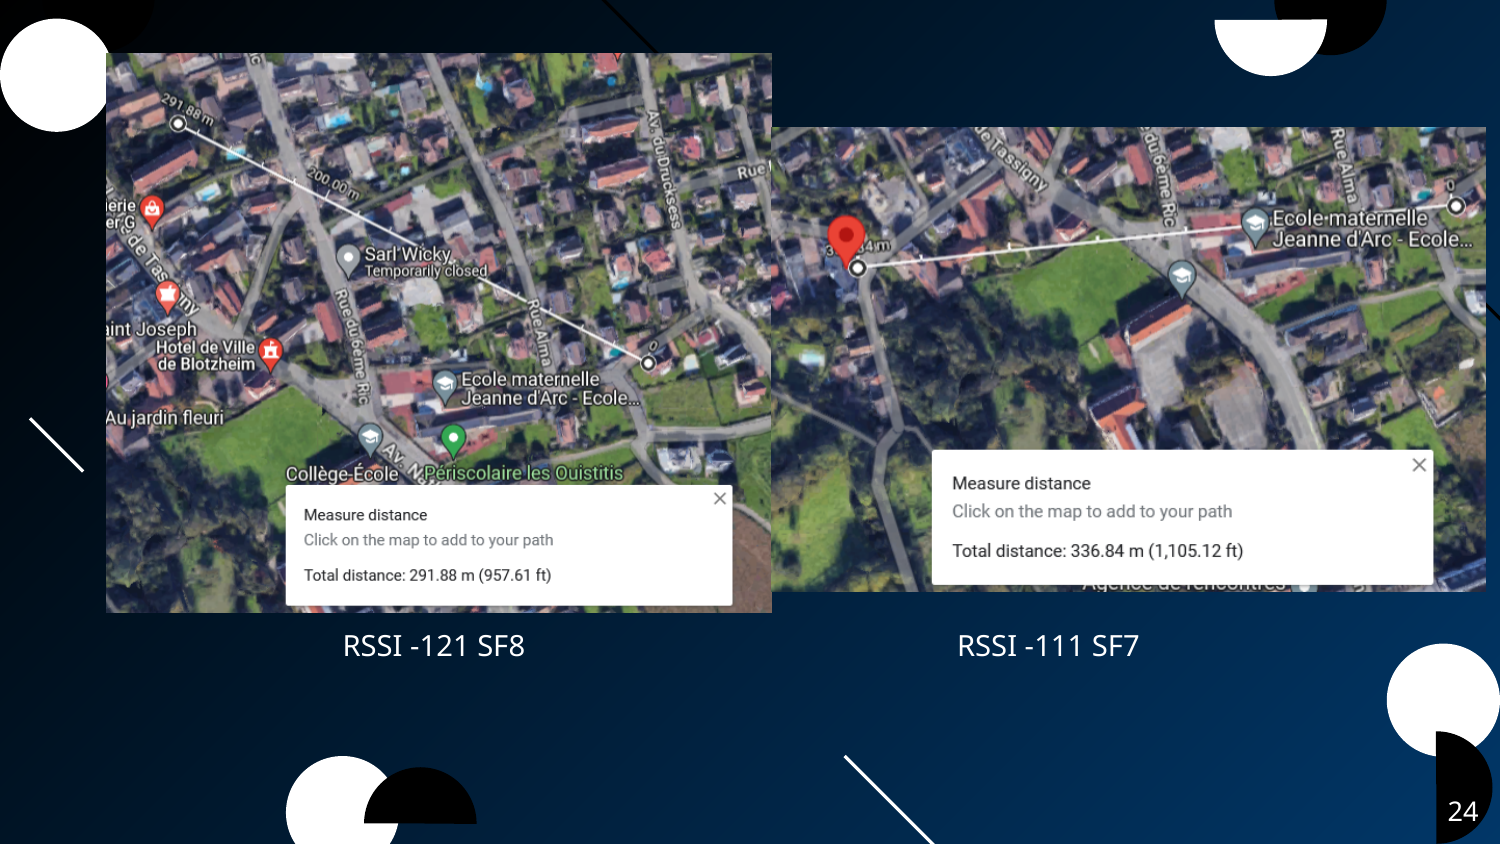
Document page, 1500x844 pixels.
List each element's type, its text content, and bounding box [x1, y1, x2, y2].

text_box RSSI -121 SF8 [327, 621, 627, 678]
slide_number 24 [1403, 779, 1494, 844]
picture [105, 53, 1486, 613]
text_box RSSI -111 SF7 [942, 612, 1241, 678]
